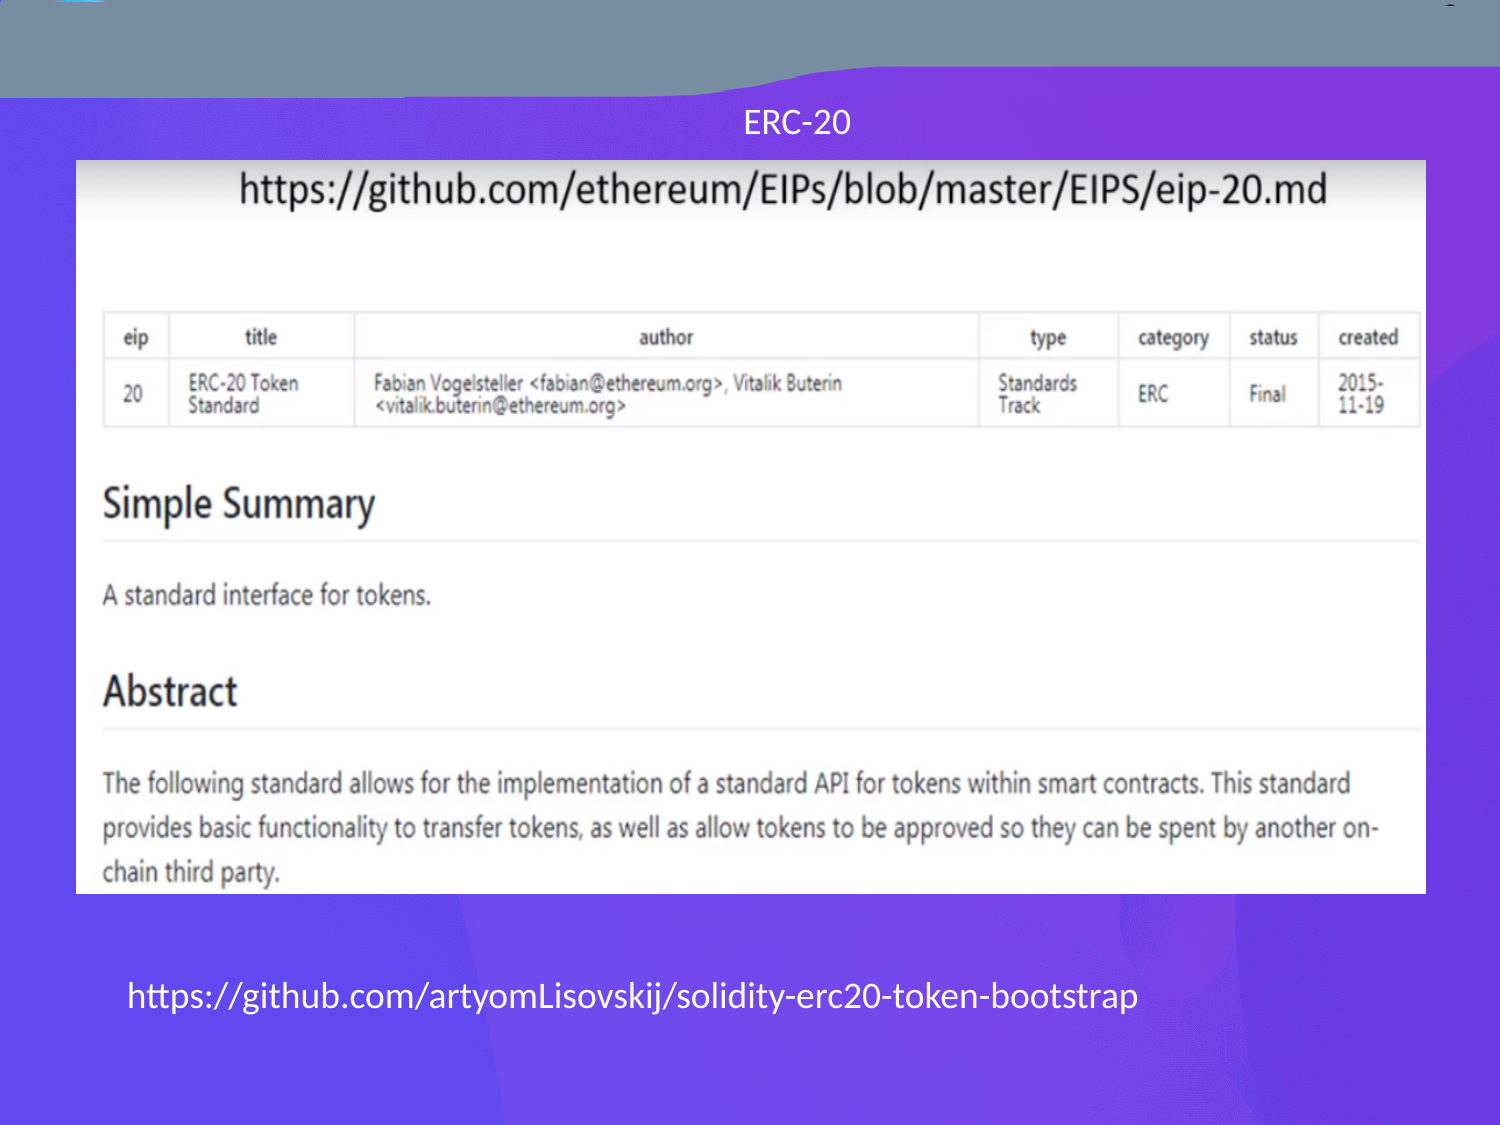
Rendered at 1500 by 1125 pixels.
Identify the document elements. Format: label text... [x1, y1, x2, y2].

text_box https://github.com/artyomLisovskij/solidity-erc20-token-bootstrap [112, 964, 1388, 1024]
text_box ERC-20 [289, 89, 1306, 150]
picture [0, 0, 1500, 1125]
